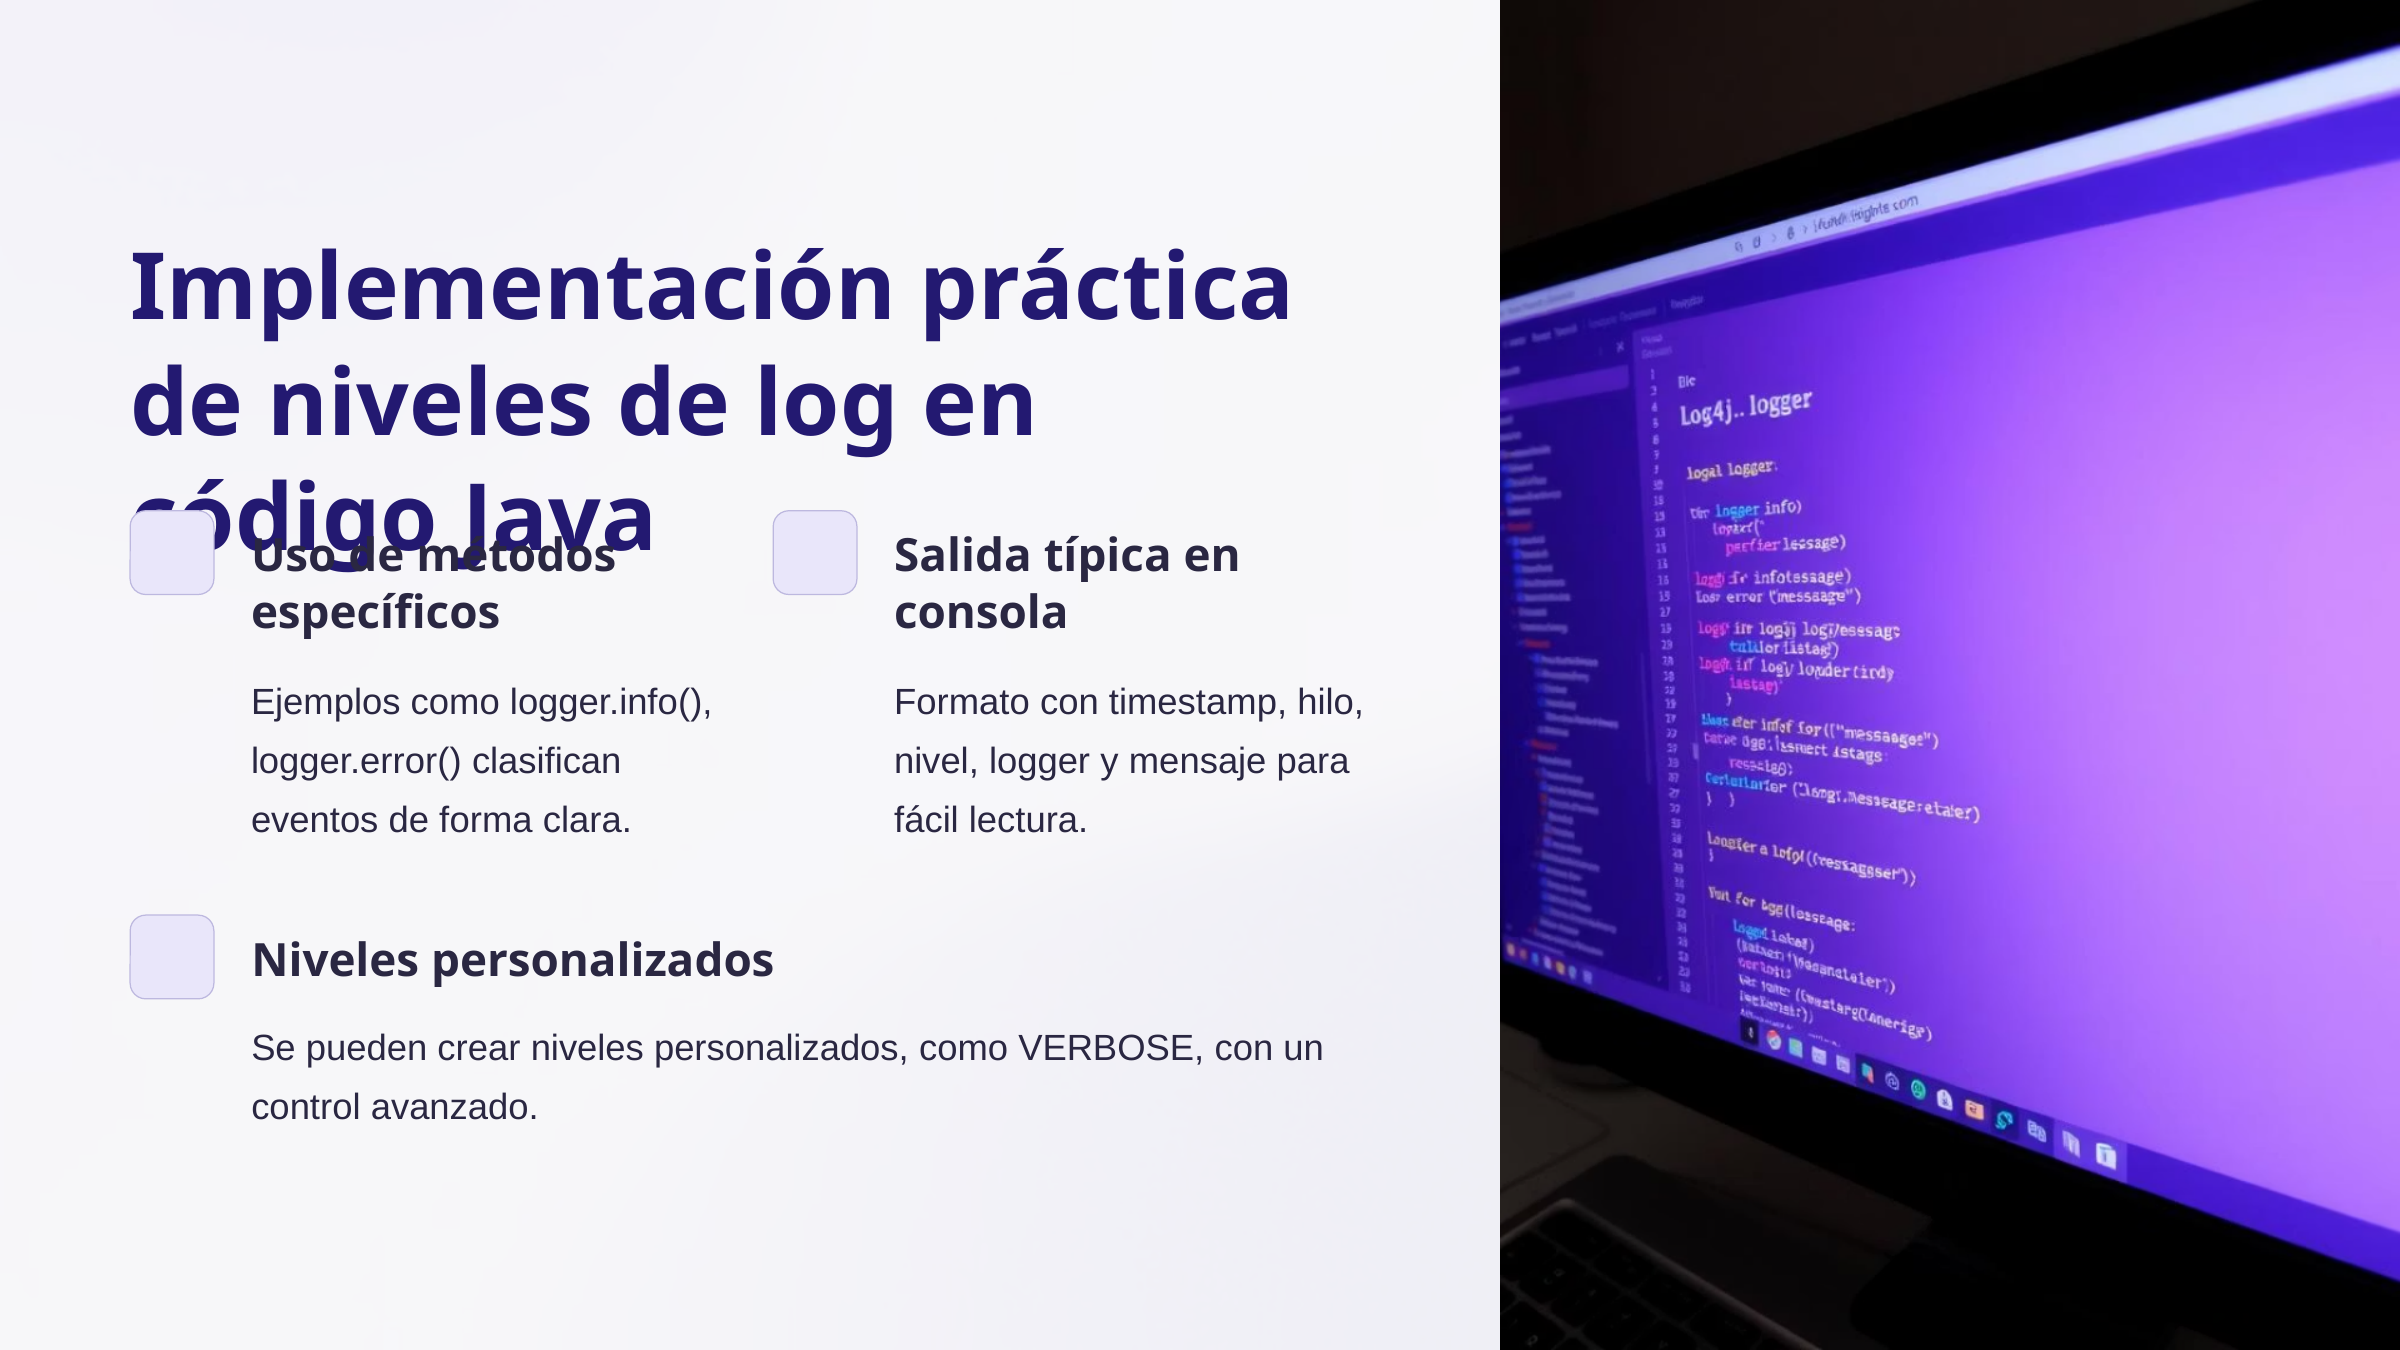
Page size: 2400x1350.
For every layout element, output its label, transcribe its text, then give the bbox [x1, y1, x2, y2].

text_box Formato con timestamp, hilo, nivel, logger y mensaje para fácil lectura. [894, 662, 1370, 841]
text_box Uso de métodos específicos [251, 523, 727, 640]
text_box Salida típica en consola [894, 523, 1370, 640]
text_box [130, 915, 214, 999]
text_box [130, 510, 214, 595]
text_box [773, 510, 857, 595]
text_box Ejemplos como logger.info(), logger.error() clasifican eventos de forma clara. [251, 662, 727, 841]
picture [1499, 0, 2400, 1350]
text_box Implementación práctica de niveles de log en código Java [130, 222, 1370, 455]
text_box Niveles personalizados [251, 927, 750, 986]
text_box Se pueden crear niveles personalizados, como VERBOSE, con un control avanzado. [251, 1008, 1370, 1128]
